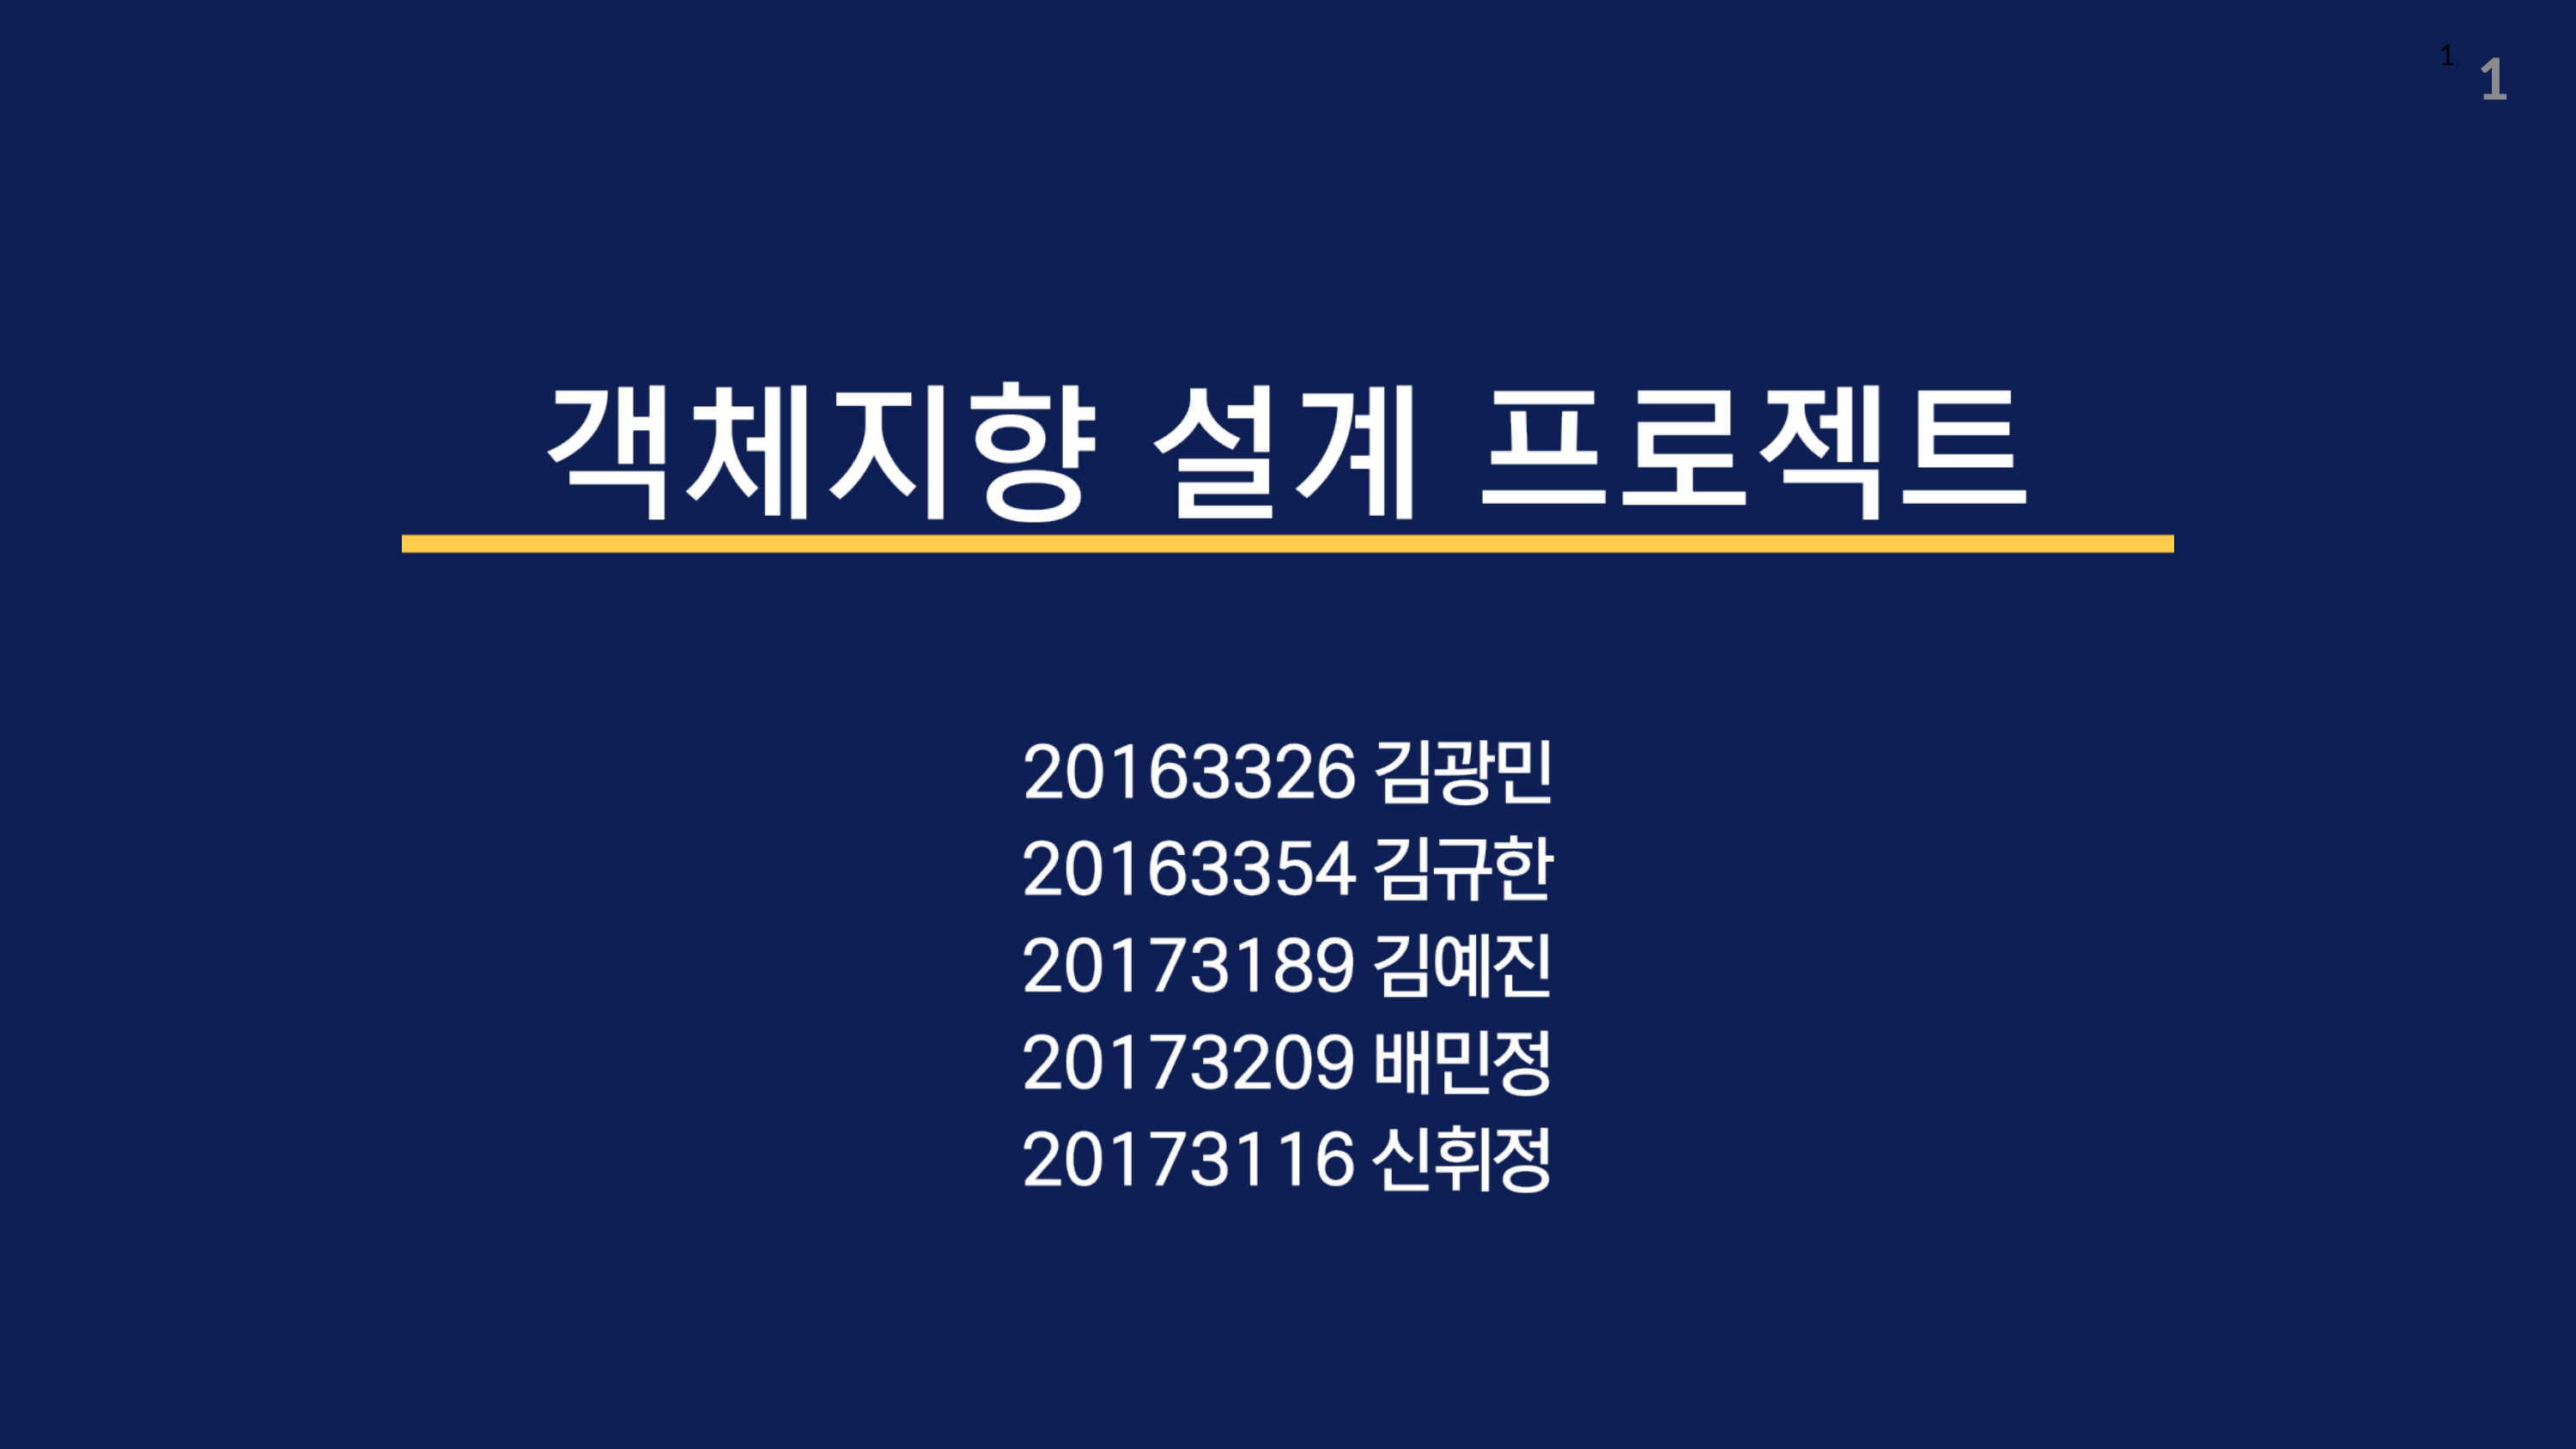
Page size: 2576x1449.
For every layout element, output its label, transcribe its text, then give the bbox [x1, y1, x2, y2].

slide_number 1 [2426, 27, 2576, 79]
picture [710, 712, 1592, 1243]
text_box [402, 507, 2174, 579]
picture [328, 328, 2099, 600]
